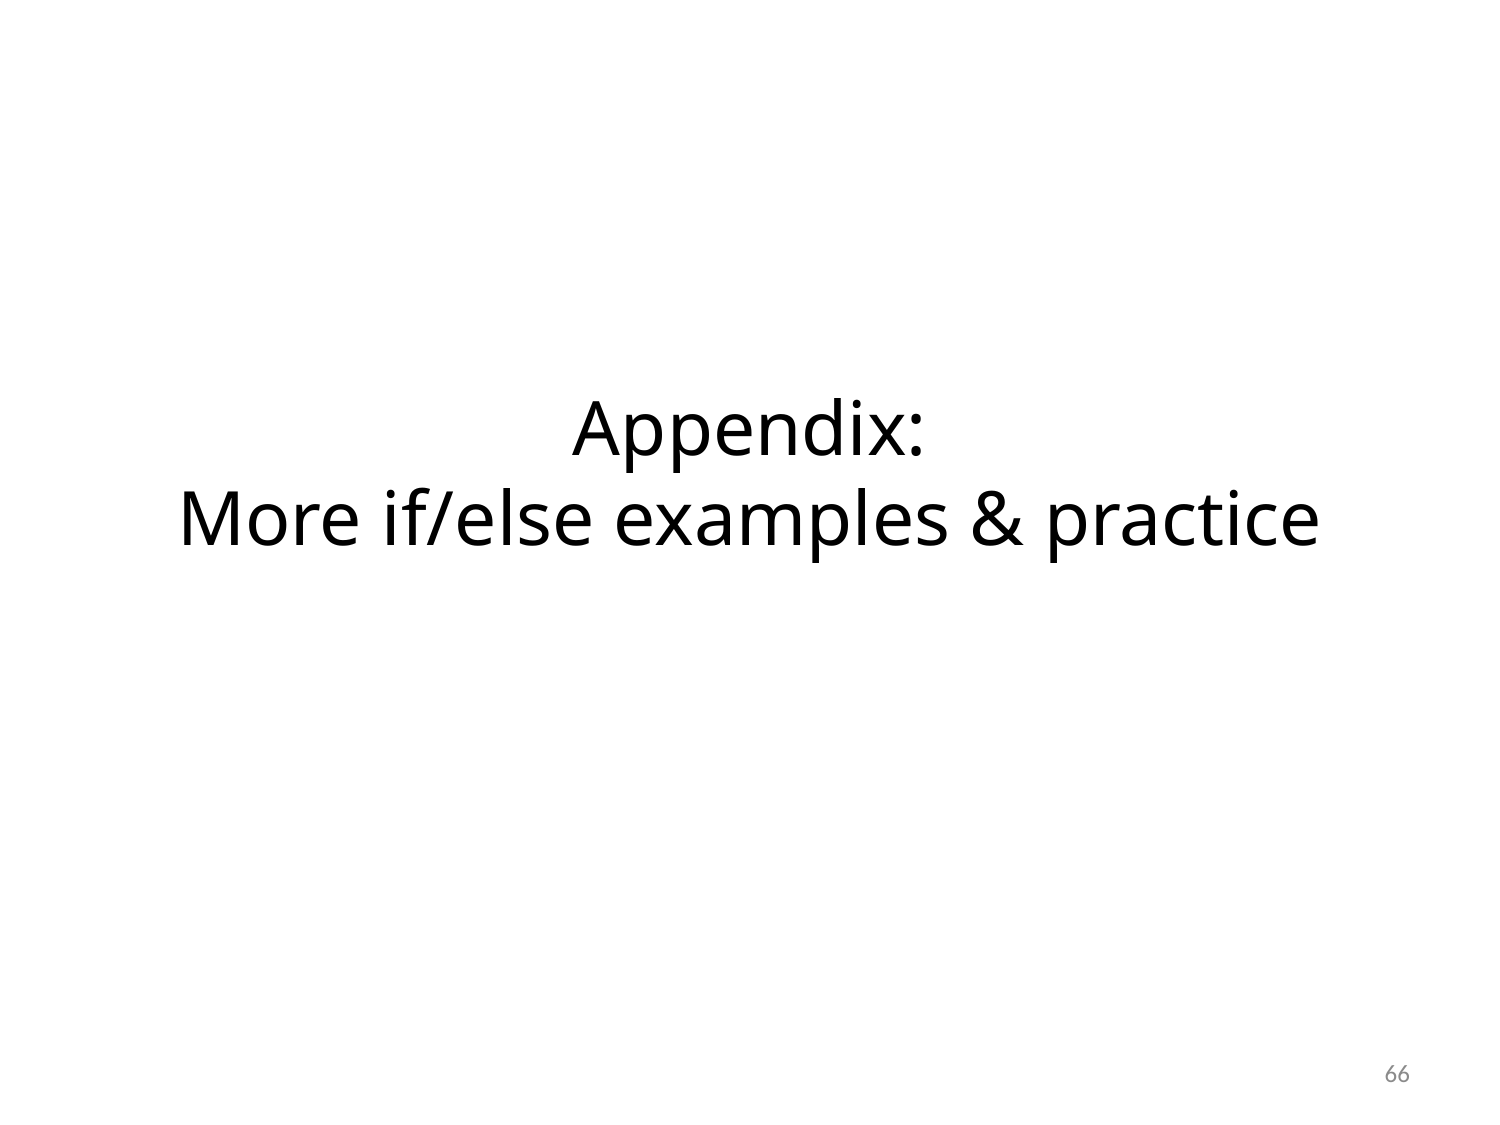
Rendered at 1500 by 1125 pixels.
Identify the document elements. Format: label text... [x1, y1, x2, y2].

title Appendix: More if/else examples & practice [112, 349, 1388, 591]
slide_number 66 [1074, 1042, 1425, 1103]
